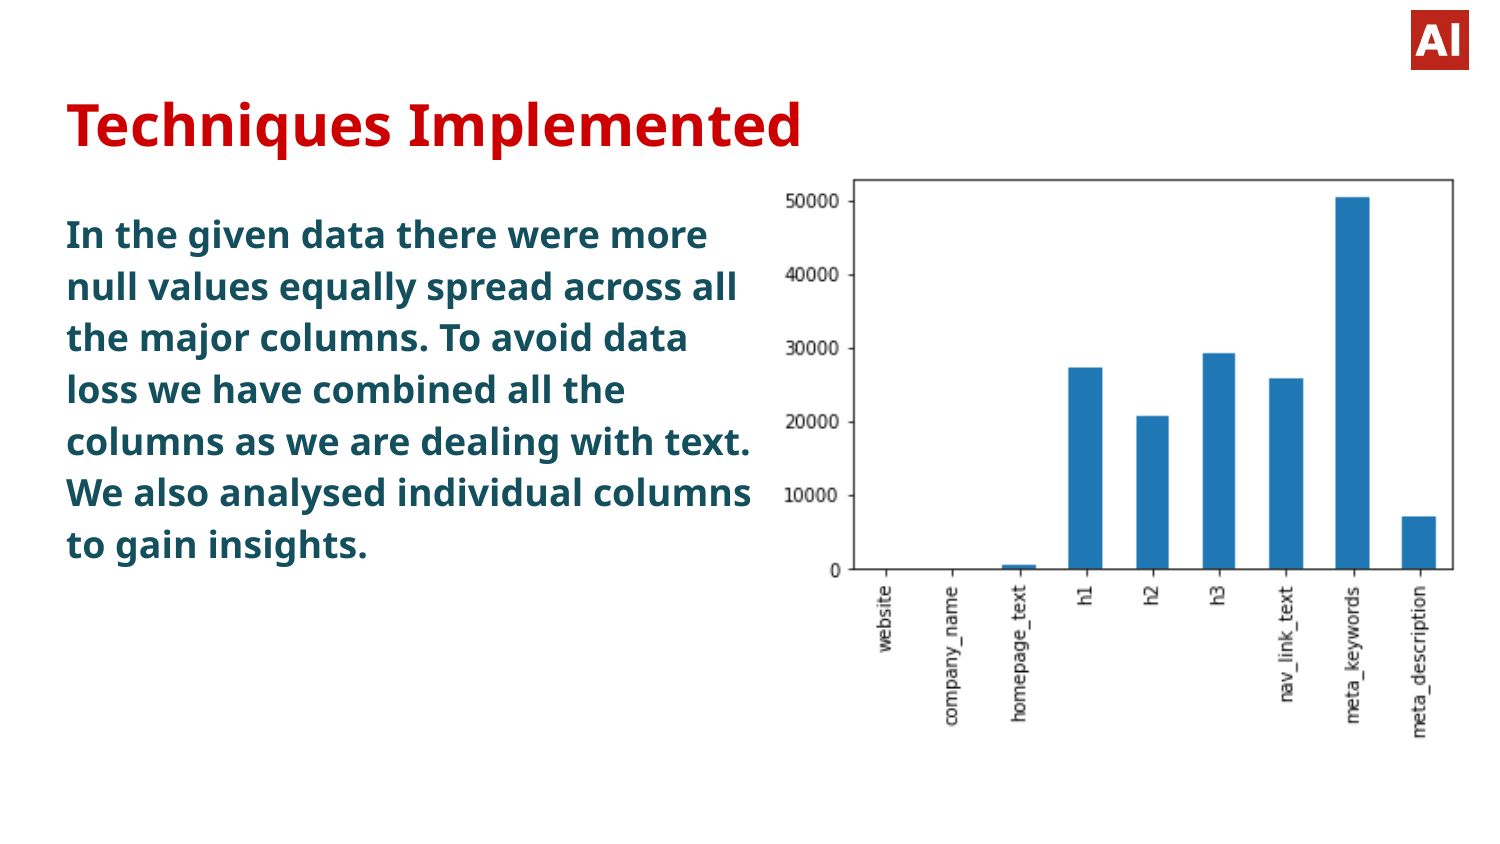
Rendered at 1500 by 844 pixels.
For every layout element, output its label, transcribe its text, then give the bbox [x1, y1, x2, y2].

picture [771, 167, 1465, 750]
picture [1411, 10, 1469, 70]
list In the given data there were more null values equally spread across all the major columns. To avoid data loss we have combined all the columns as we are dealing with text. We also analysed individual columns to gain insights. [51, 189, 766, 750]
title Techniques Implemented [51, 72, 1449, 167]
